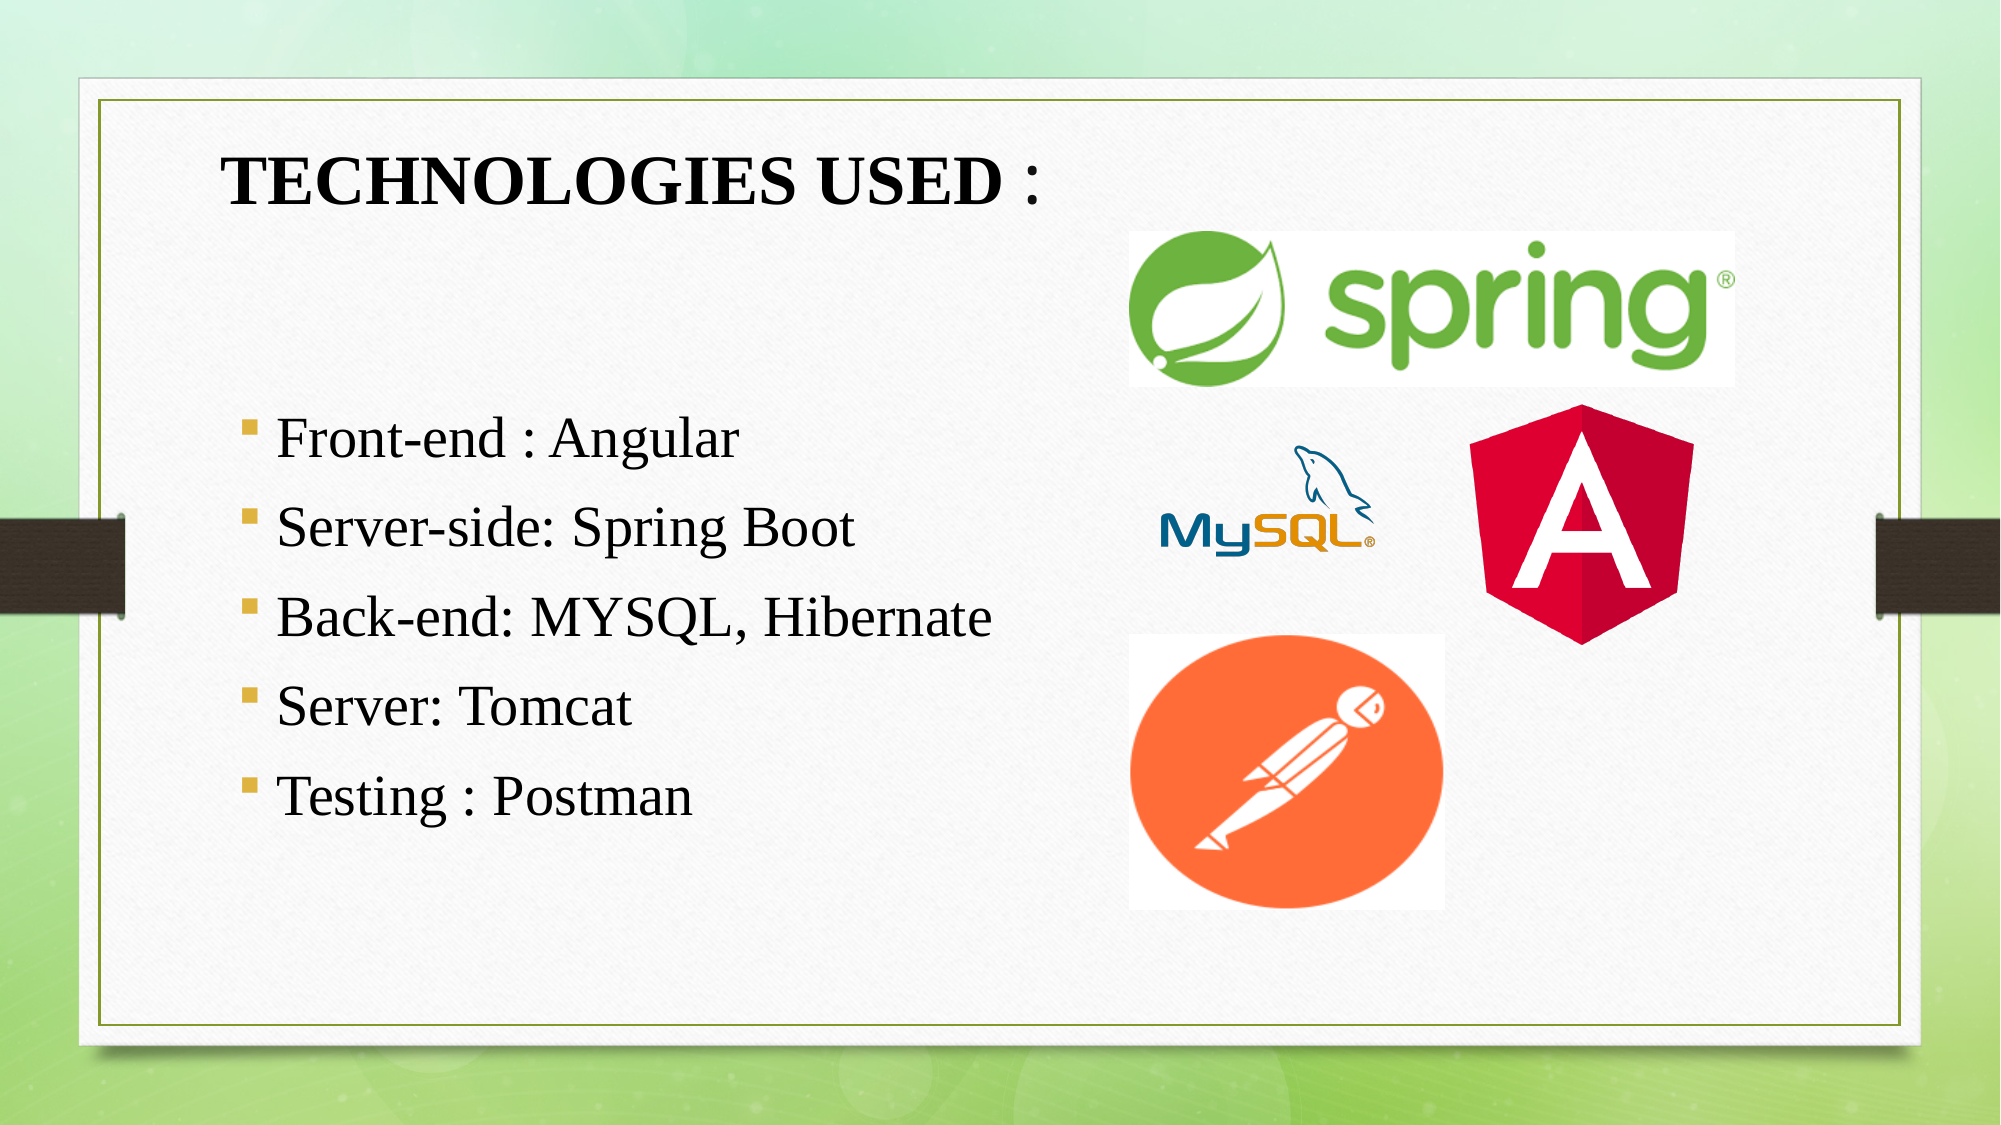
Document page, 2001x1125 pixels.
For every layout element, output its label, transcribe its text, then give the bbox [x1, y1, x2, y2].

text_box Front-end : Angular​ Server-side: Spring Boot​ Back-end: MYSQL, Hibernate​ Server: Tomcat Testing : Postman [222, 336, 1051, 882]
picture [0, 0, 2001, 1125]
text_box TECHNOLOGIES USED : [205, 136, 1093, 310]
